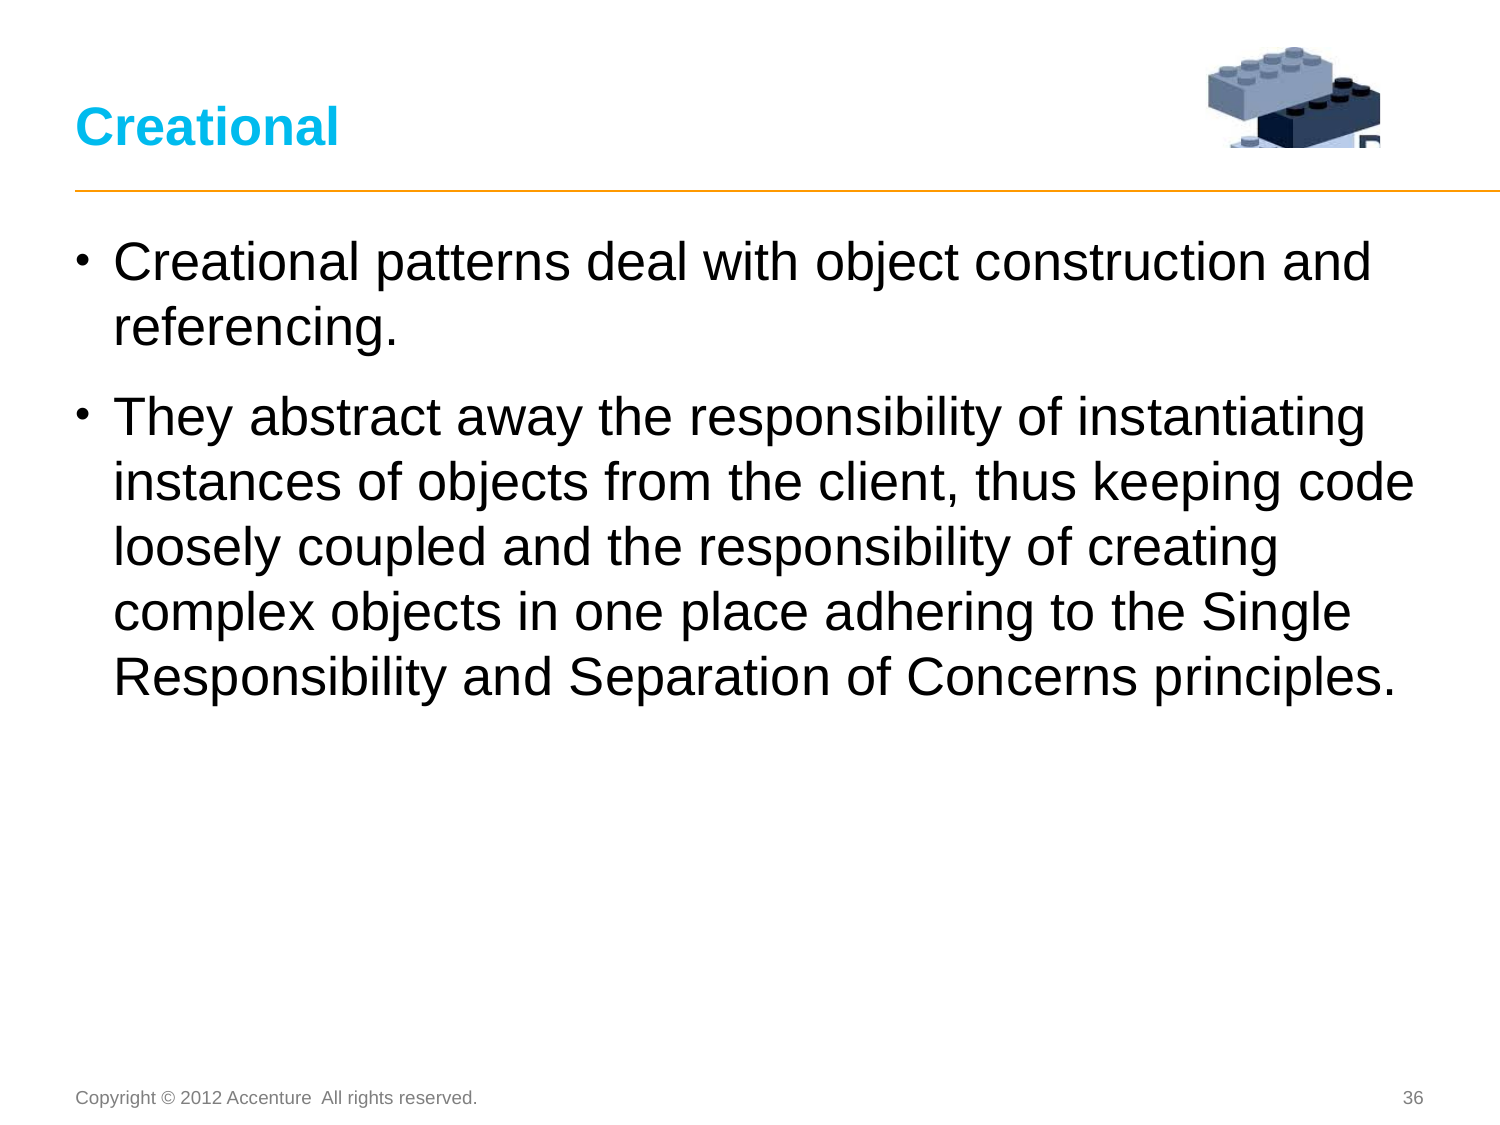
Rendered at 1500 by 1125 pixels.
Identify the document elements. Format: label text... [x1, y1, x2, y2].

title Creational [75, 27, 1422, 157]
list Creational patterns deal with object construction and referencing. They abstract away the responsibility of instantiating instances of objects from the client, thus keeping code loosely coupled and the responsibility of creating complex objects in one place adhering to the Single Responsibility and Separation of Concerns principles. [75, 226, 1425, 1018]
